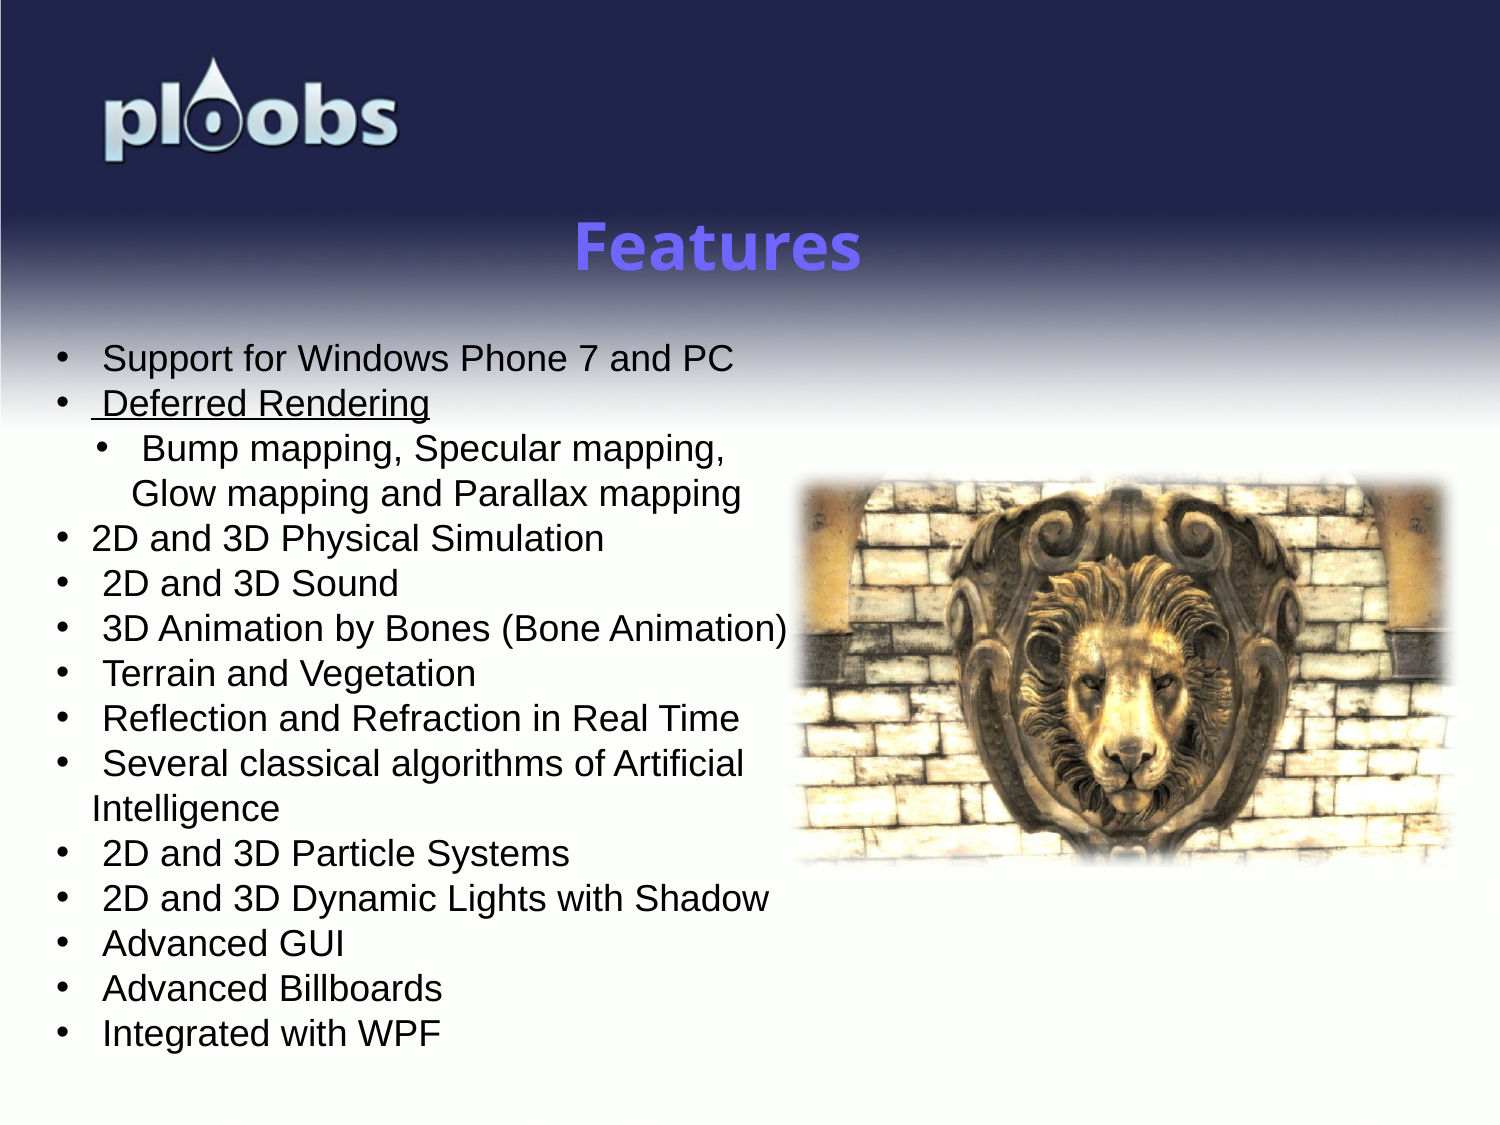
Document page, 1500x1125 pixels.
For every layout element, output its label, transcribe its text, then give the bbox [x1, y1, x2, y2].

text_box Support for Windows Phone 7 and PC Deferred Rendering Bump mapping, Specular mapping, Glow mapping and Parallax mapping 2D and 3D Physical Simulation 2D and 3D Sound 3D Animation by Bones (Bone Animation) Terrain and Vegetation Reflection and Refraction in Real Time Several classical algorithms of Artificial Intelligence 2D and 3D Particle Systems 2D and 3D Dynamic Lights with Shadow Advanced GUI Advanced Billboards Integrated with WPF [41, 326, 833, 1061]
text_box Features [557, 196, 878, 371]
picture [0, 0, 1500, 1125]
